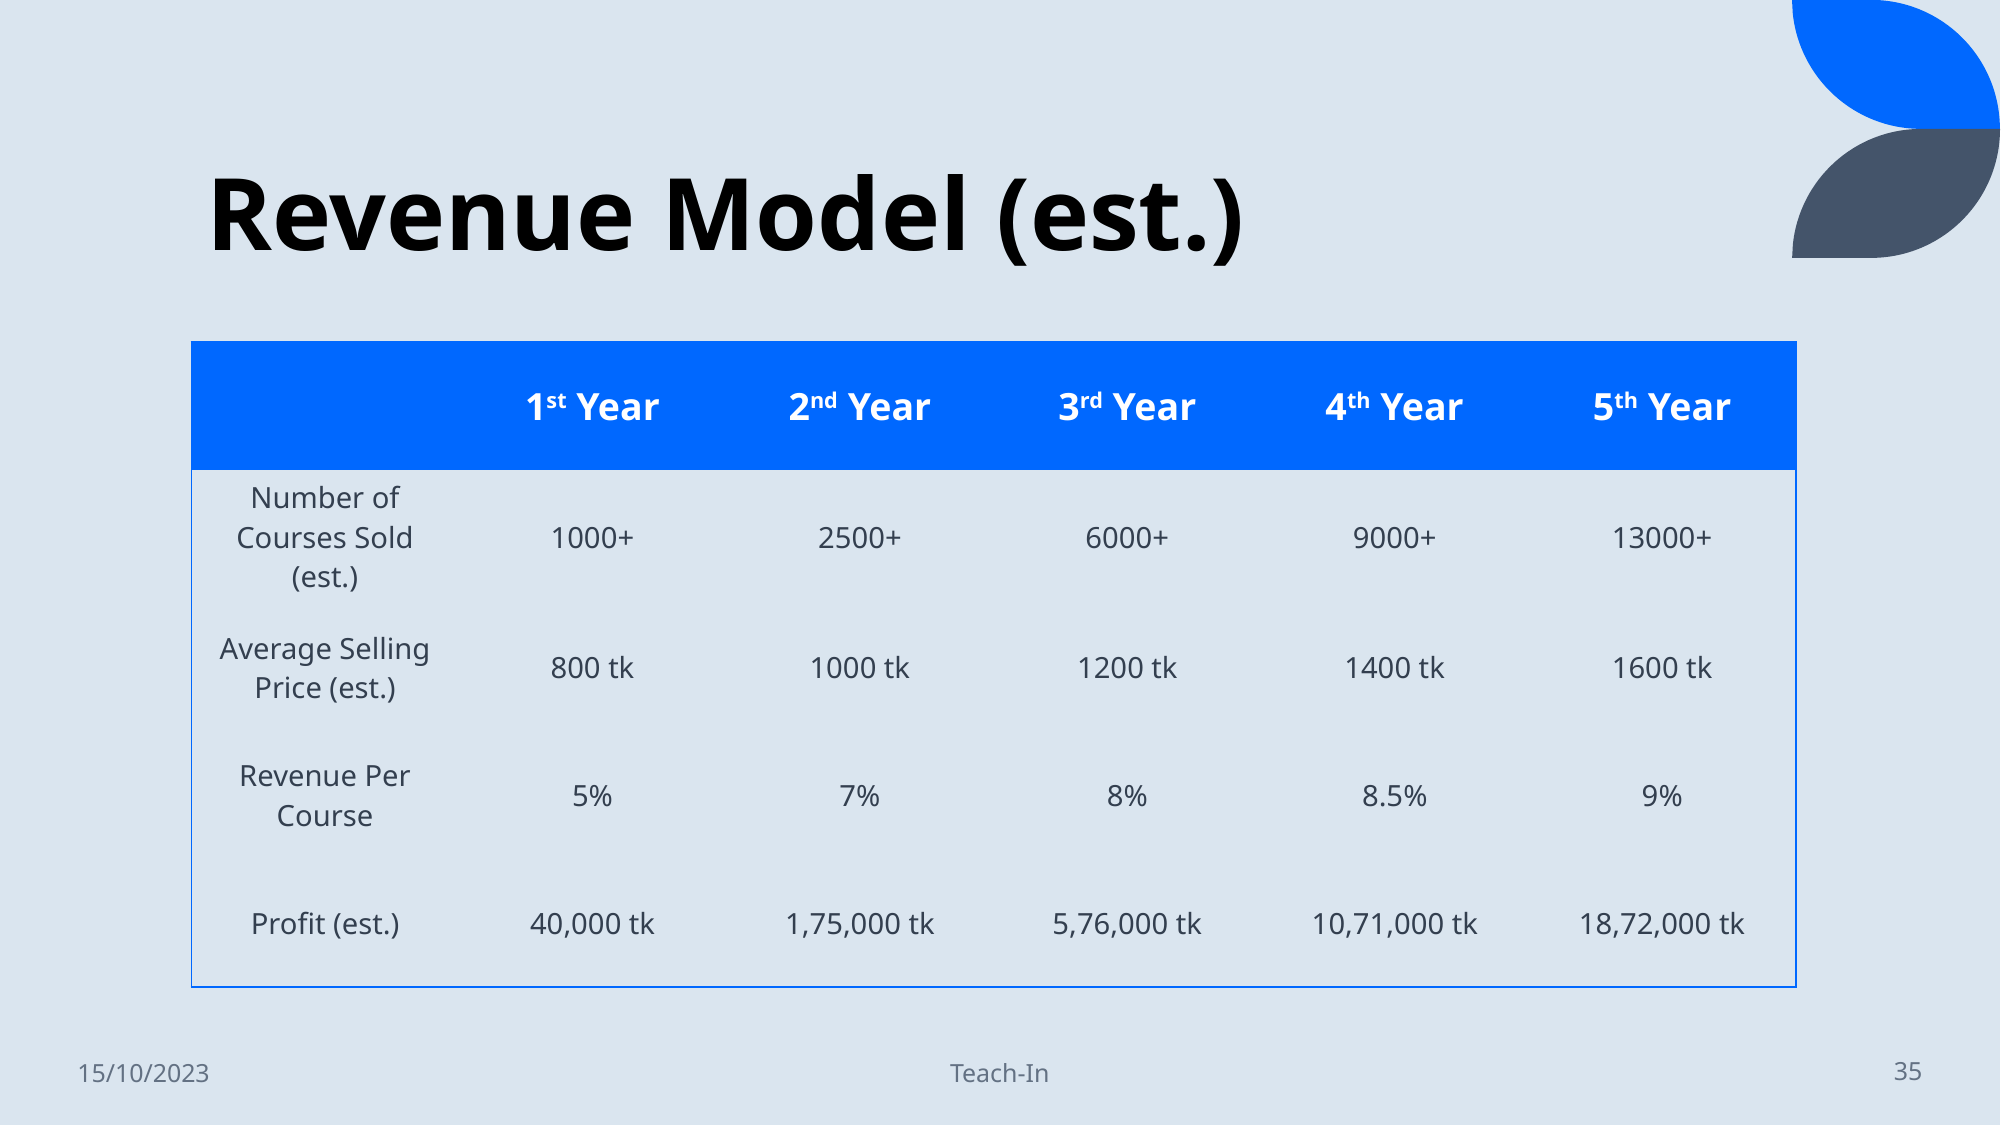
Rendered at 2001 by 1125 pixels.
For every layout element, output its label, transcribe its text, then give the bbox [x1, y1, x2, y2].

title Revenue Model (est.) [191, 22, 1796, 280]
table_cell 40,000 tk [459, 859, 726, 986]
table_cell 5% [459, 731, 726, 859]
table_cell Profit (est.) [192, 859, 459, 986]
table_cell 1400 tk [1261, 604, 1528, 731]
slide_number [62, 1042, 342, 1103]
table_header 4th Year [1261, 343, 1528, 470]
table_cell Revenue Per Course [192, 731, 459, 859]
table_cell 18,72,000 tk [1528, 859, 1795, 986]
table_cell Average Selling Price (est.) [192, 604, 459, 731]
table_cell 9000+ [1261, 470, 1528, 604]
table_header 2nd Year [726, 343, 994, 470]
slide_number 35 [1665, 1042, 1938, 1103]
table_cell 7% [726, 731, 994, 859]
table_cell 10,71,000 tk [1261, 859, 1528, 986]
table_cell 5,76,000 tk [994, 859, 1261, 986]
table_cell 1,75,000 tk [726, 859, 994, 986]
table_cell 1600 tk [1528, 604, 1795, 731]
table_cell 6000+ [994, 470, 1261, 604]
table_cell 800 tk [459, 604, 726, 731]
table_cell 1000+ [459, 470, 726, 604]
table_cell 8% [994, 731, 1261, 859]
table_header 5th Year [1528, 343, 1795, 470]
table_header 1st Year [459, 343, 726, 470]
table_header 3rd Year [994, 343, 1261, 470]
table_cell 13000+ [1528, 470, 1795, 604]
table_cell 2500+ [726, 470, 994, 604]
table_cell 8.5% [1261, 731, 1528, 859]
footer Teach-In [662, 1042, 1338, 1103]
table_cell Number of Courses Sold (est.) [192, 470, 459, 604]
table_cell 9% [1528, 731, 1795, 859]
table_cell 1000 tk [726, 604, 994, 731]
table_cell 1200 tk [994, 604, 1261, 731]
table_header [192, 343, 459, 470]
